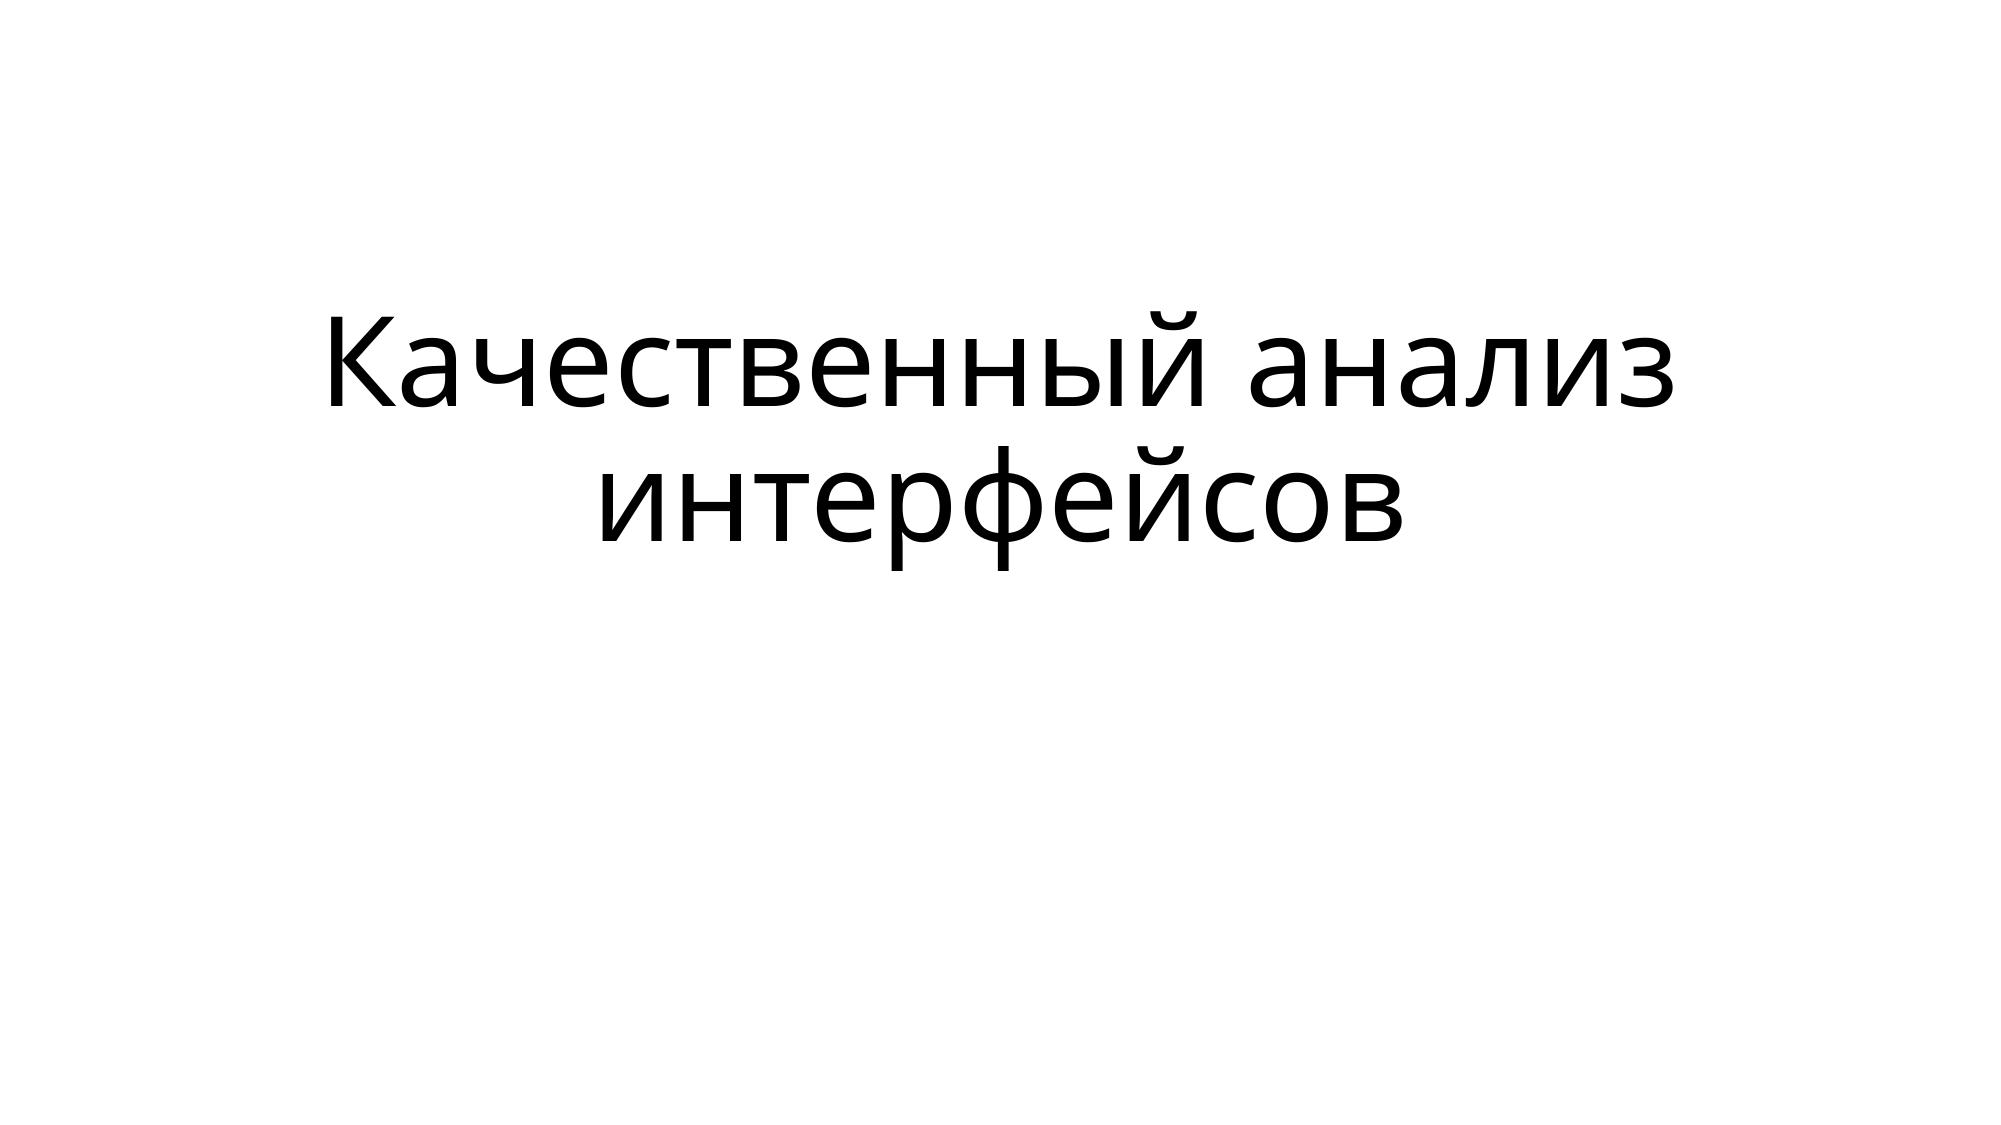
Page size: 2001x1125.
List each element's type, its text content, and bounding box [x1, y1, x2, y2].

title Качественный анализ интерфейсов [249, 184, 1750, 576]
